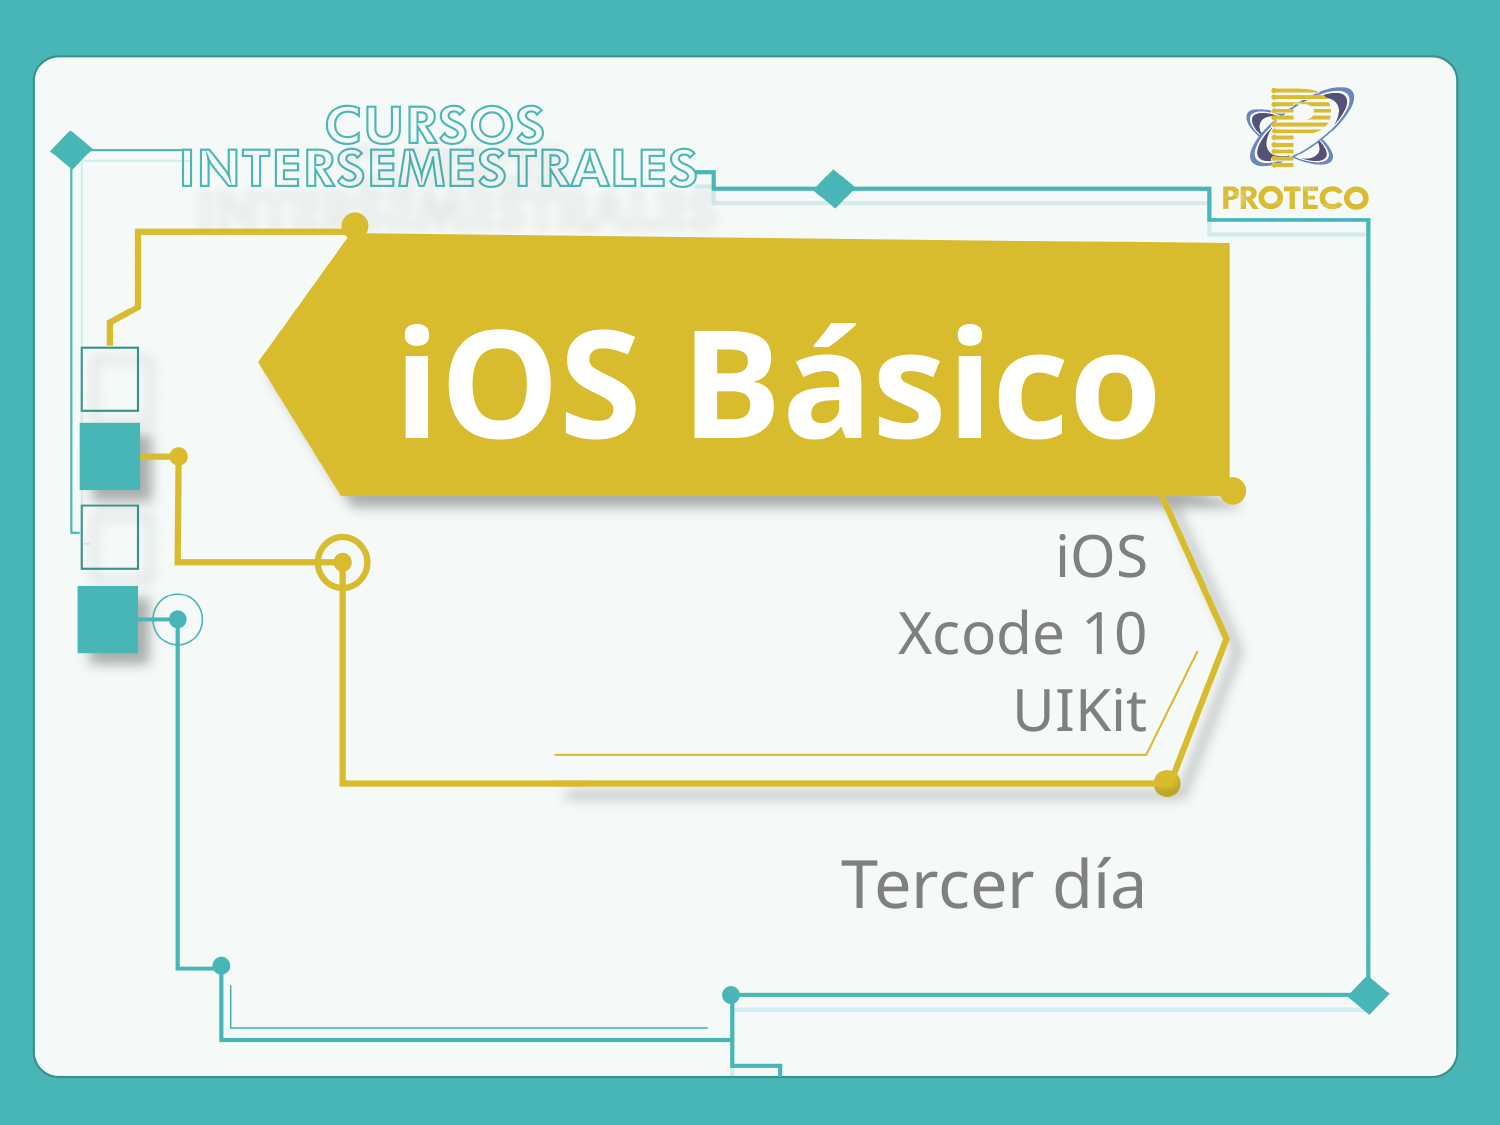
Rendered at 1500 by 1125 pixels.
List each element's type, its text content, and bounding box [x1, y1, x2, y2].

subtitle Tercer día [394, 834, 1164, 954]
text_box iOS Xcode 10 UIKit [394, 519, 1164, 753]
picture [0, 0, 1500, 1125]
title iOS Básico [346, 282, 1212, 479]
